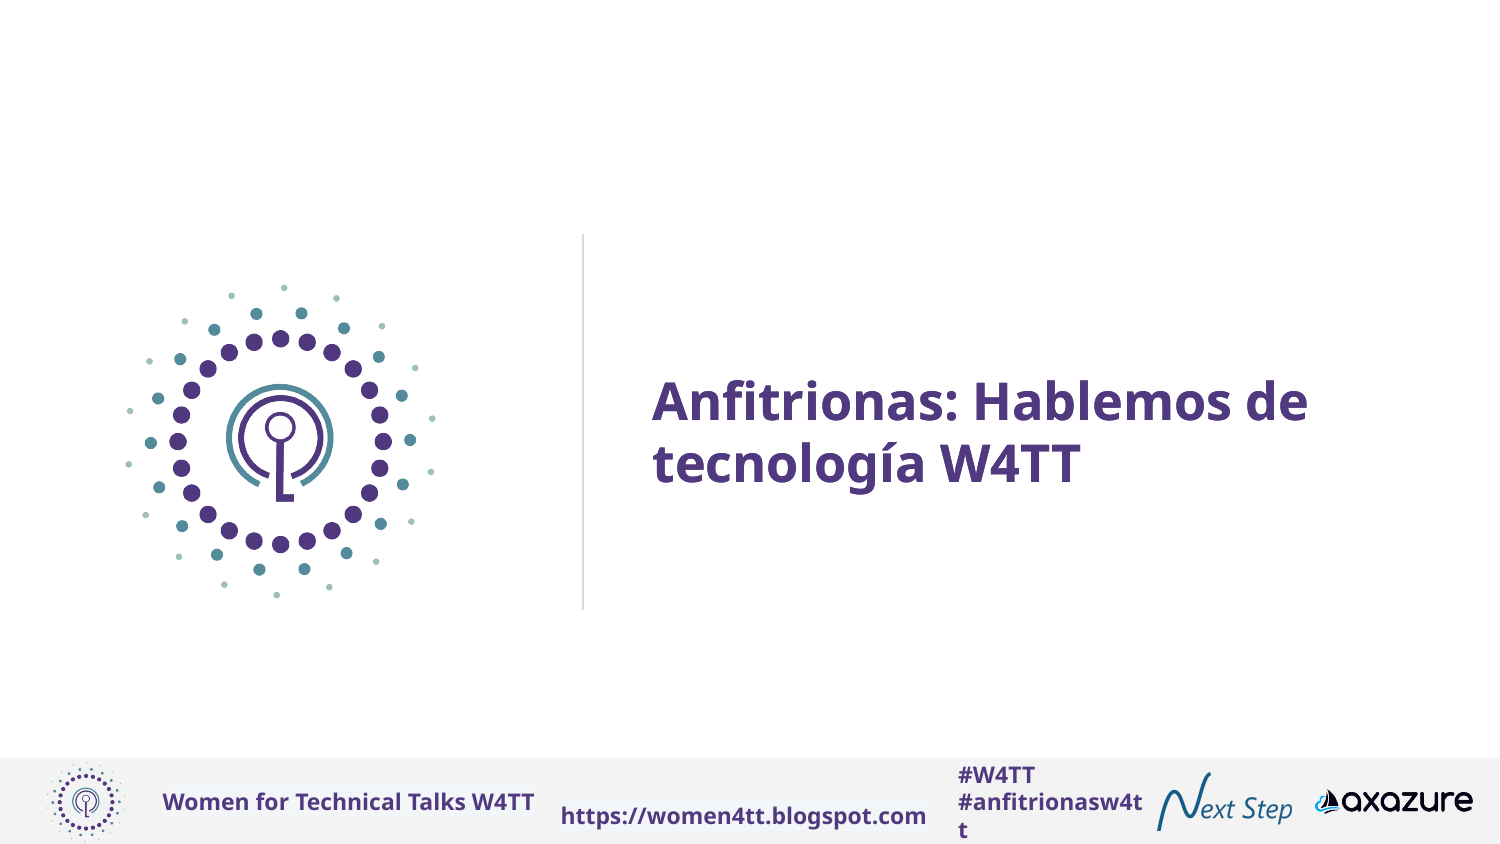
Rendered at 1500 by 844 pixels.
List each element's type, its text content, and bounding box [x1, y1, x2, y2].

picture [42, 756, 132, 844]
picture [0, 222, 588, 621]
picture [1315, 789, 1473, 814]
text_box Anfitrionas: Hablemos de tecnología W4TT [637, 352, 1367, 491]
picture [1157, 772, 1292, 831]
